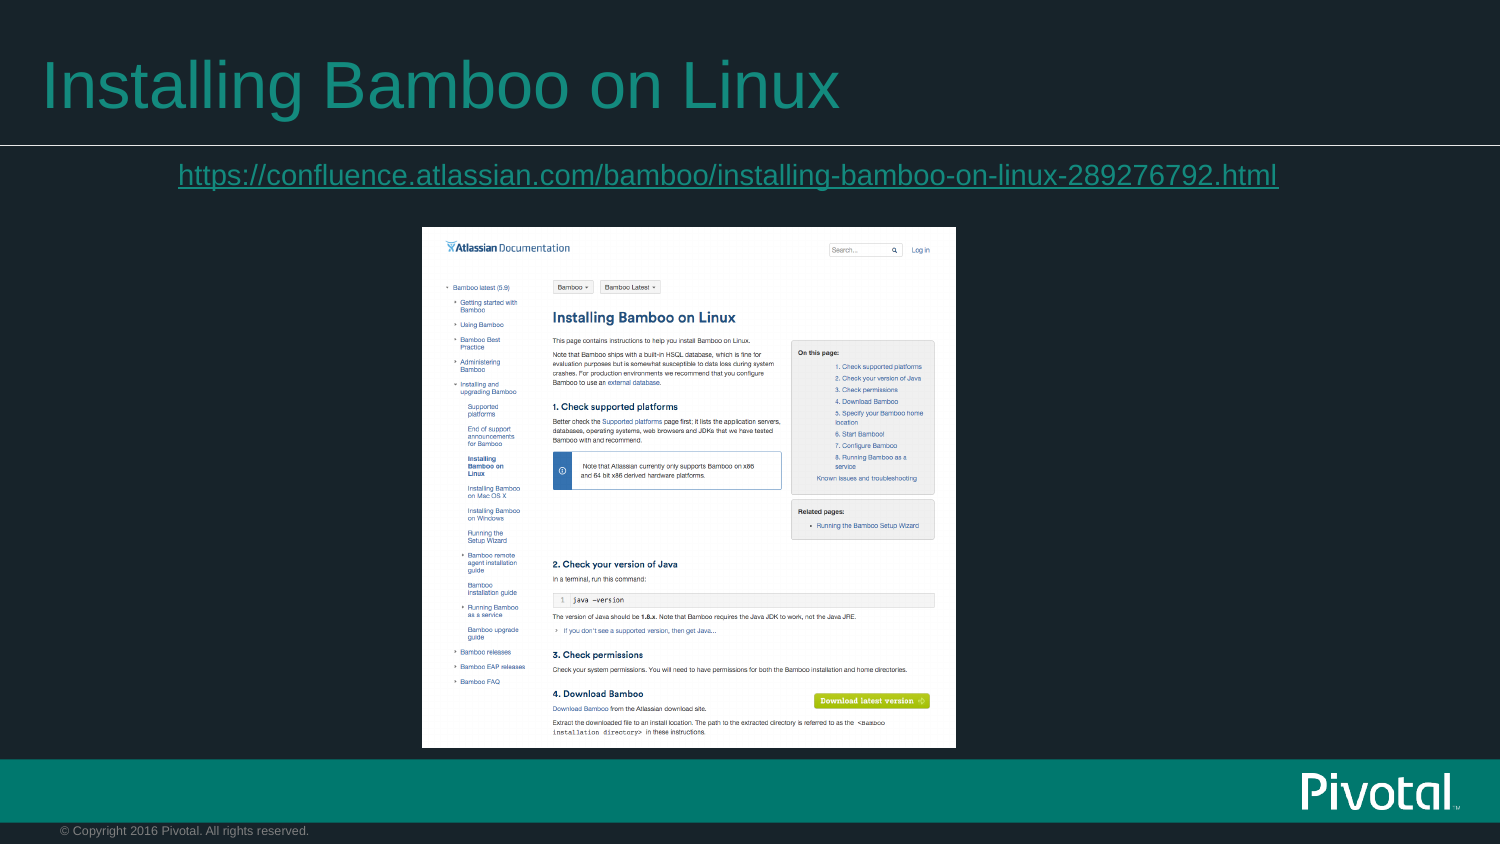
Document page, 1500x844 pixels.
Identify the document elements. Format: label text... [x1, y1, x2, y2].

picture [421, 227, 957, 748]
text_box https://confluence.atlassian.com/bamboo/installing-bamboo-on-linux-289276792.html [163, 148, 1294, 199]
picture [1302, 773, 1460, 810]
title Installing Bamboo on Linux [26, 52, 1461, 113]
